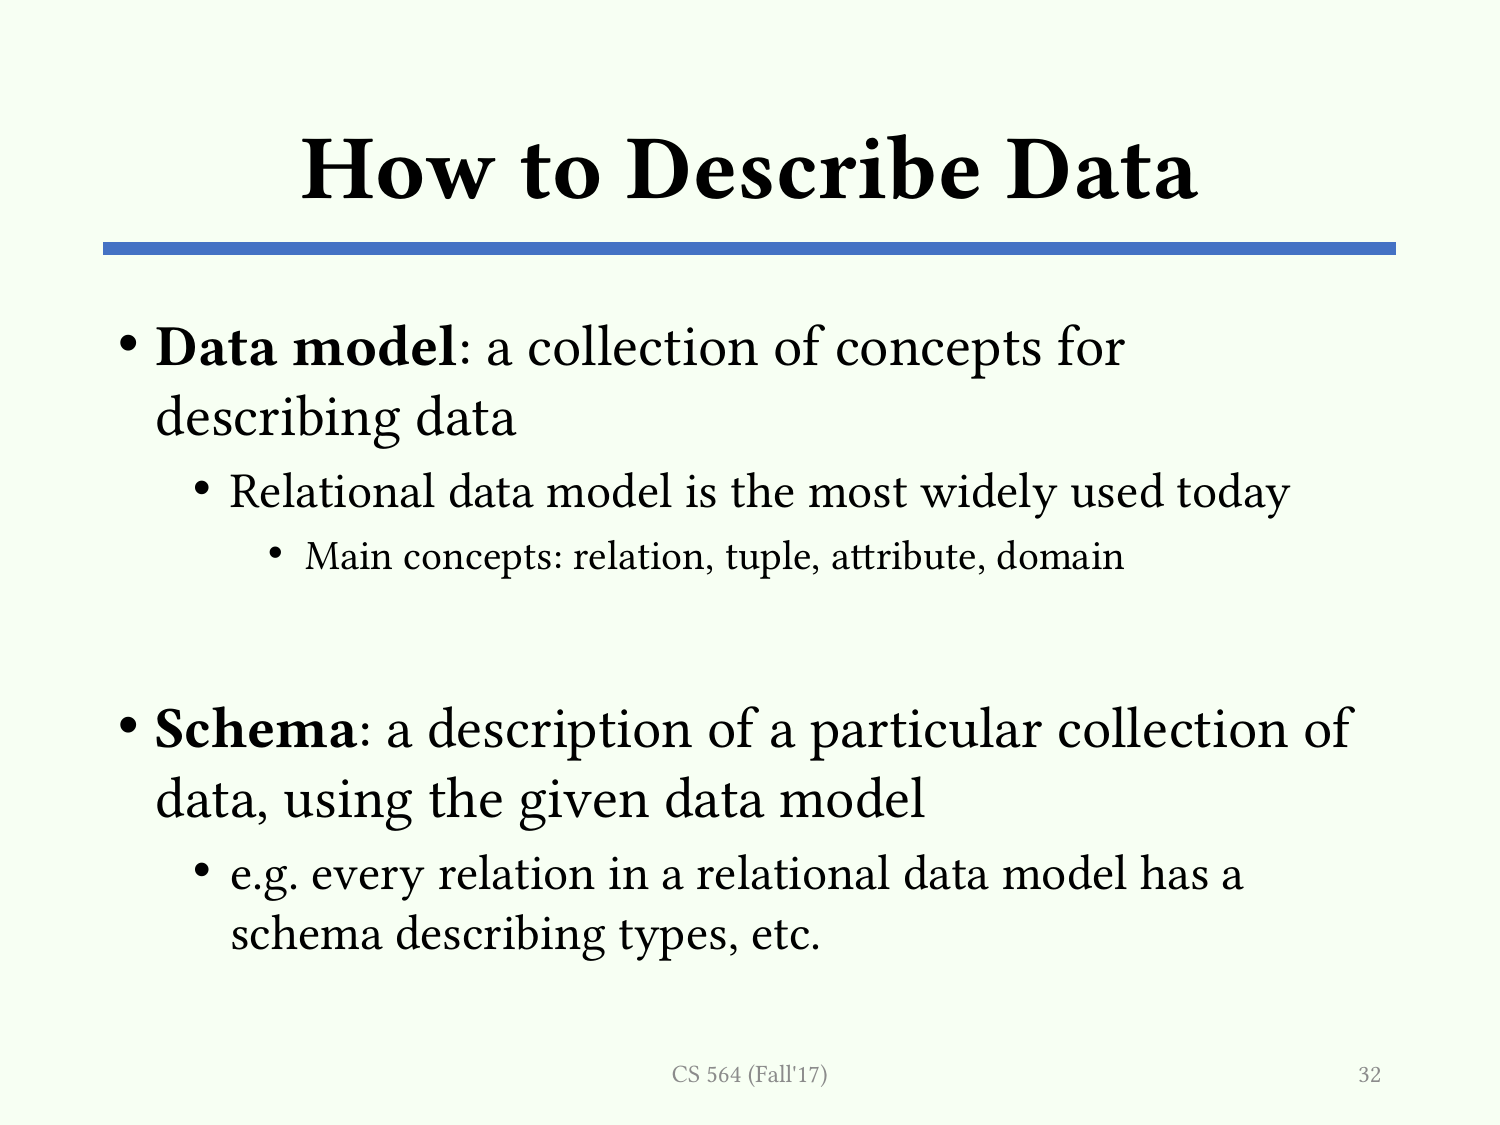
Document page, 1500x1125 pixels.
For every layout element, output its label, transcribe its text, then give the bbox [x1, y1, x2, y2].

list Data model: a collection of concepts for describing data Relational data model is the most widely used today Main concepts: relation, tuple, attribute, domain Schema: a description of a particular collection of data, using the given data model e.g. every relation in a relational data model has a schema describing types, etc. [103, 299, 1397, 1014]
slide_number 32 [1059, 1042, 1397, 1103]
footer CS 564 (Fall'17) [496, 1042, 1004, 1103]
title How to Describe Data [103, 59, 1397, 278]
